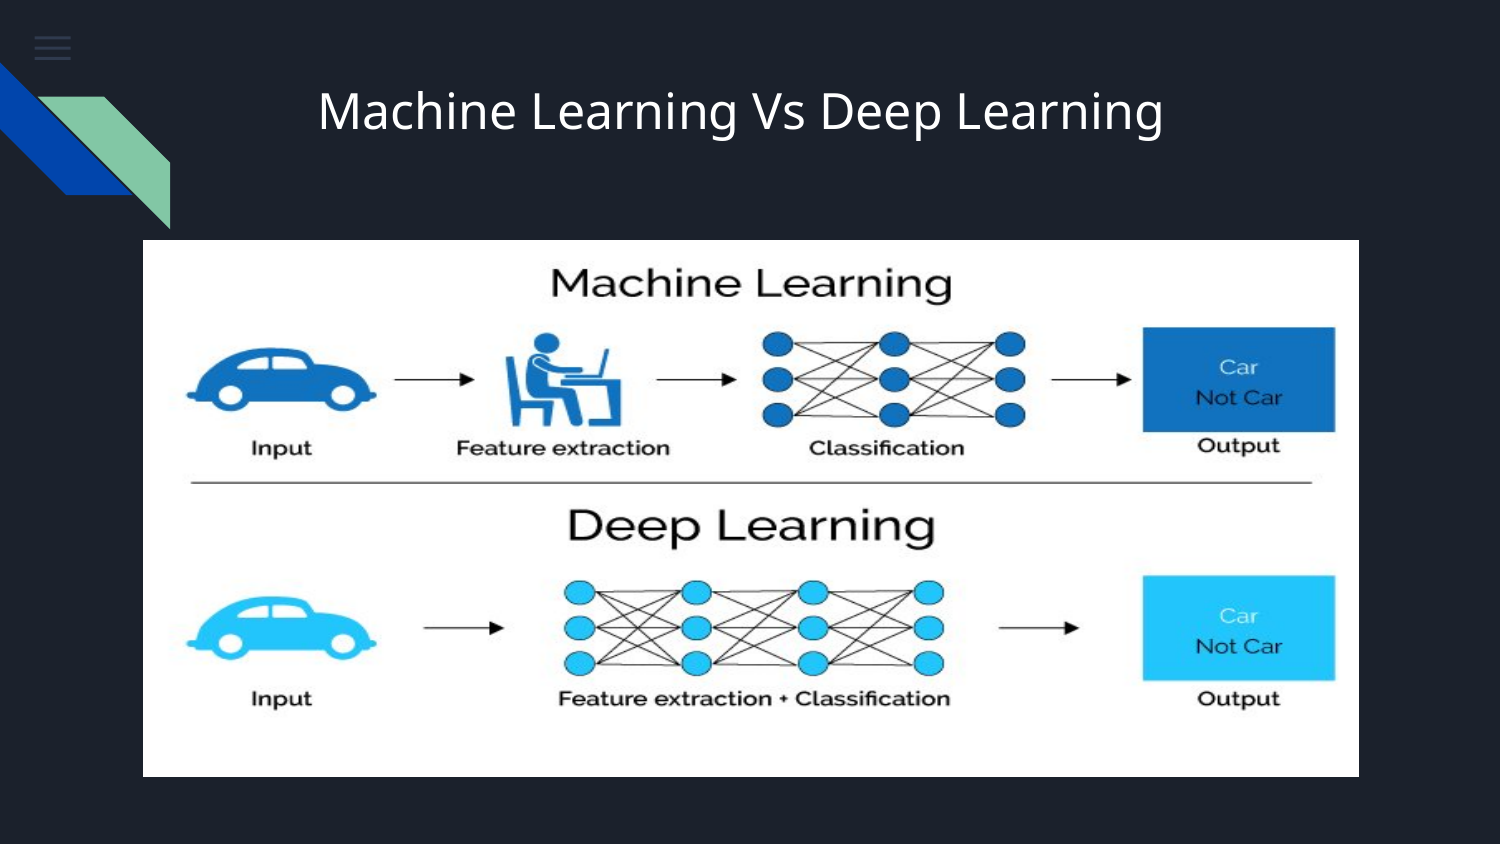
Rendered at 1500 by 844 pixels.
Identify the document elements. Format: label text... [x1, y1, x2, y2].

picture [143, 240, 1359, 778]
title Machine Learning Vs Deep Learning [124, 64, 1359, 162]
